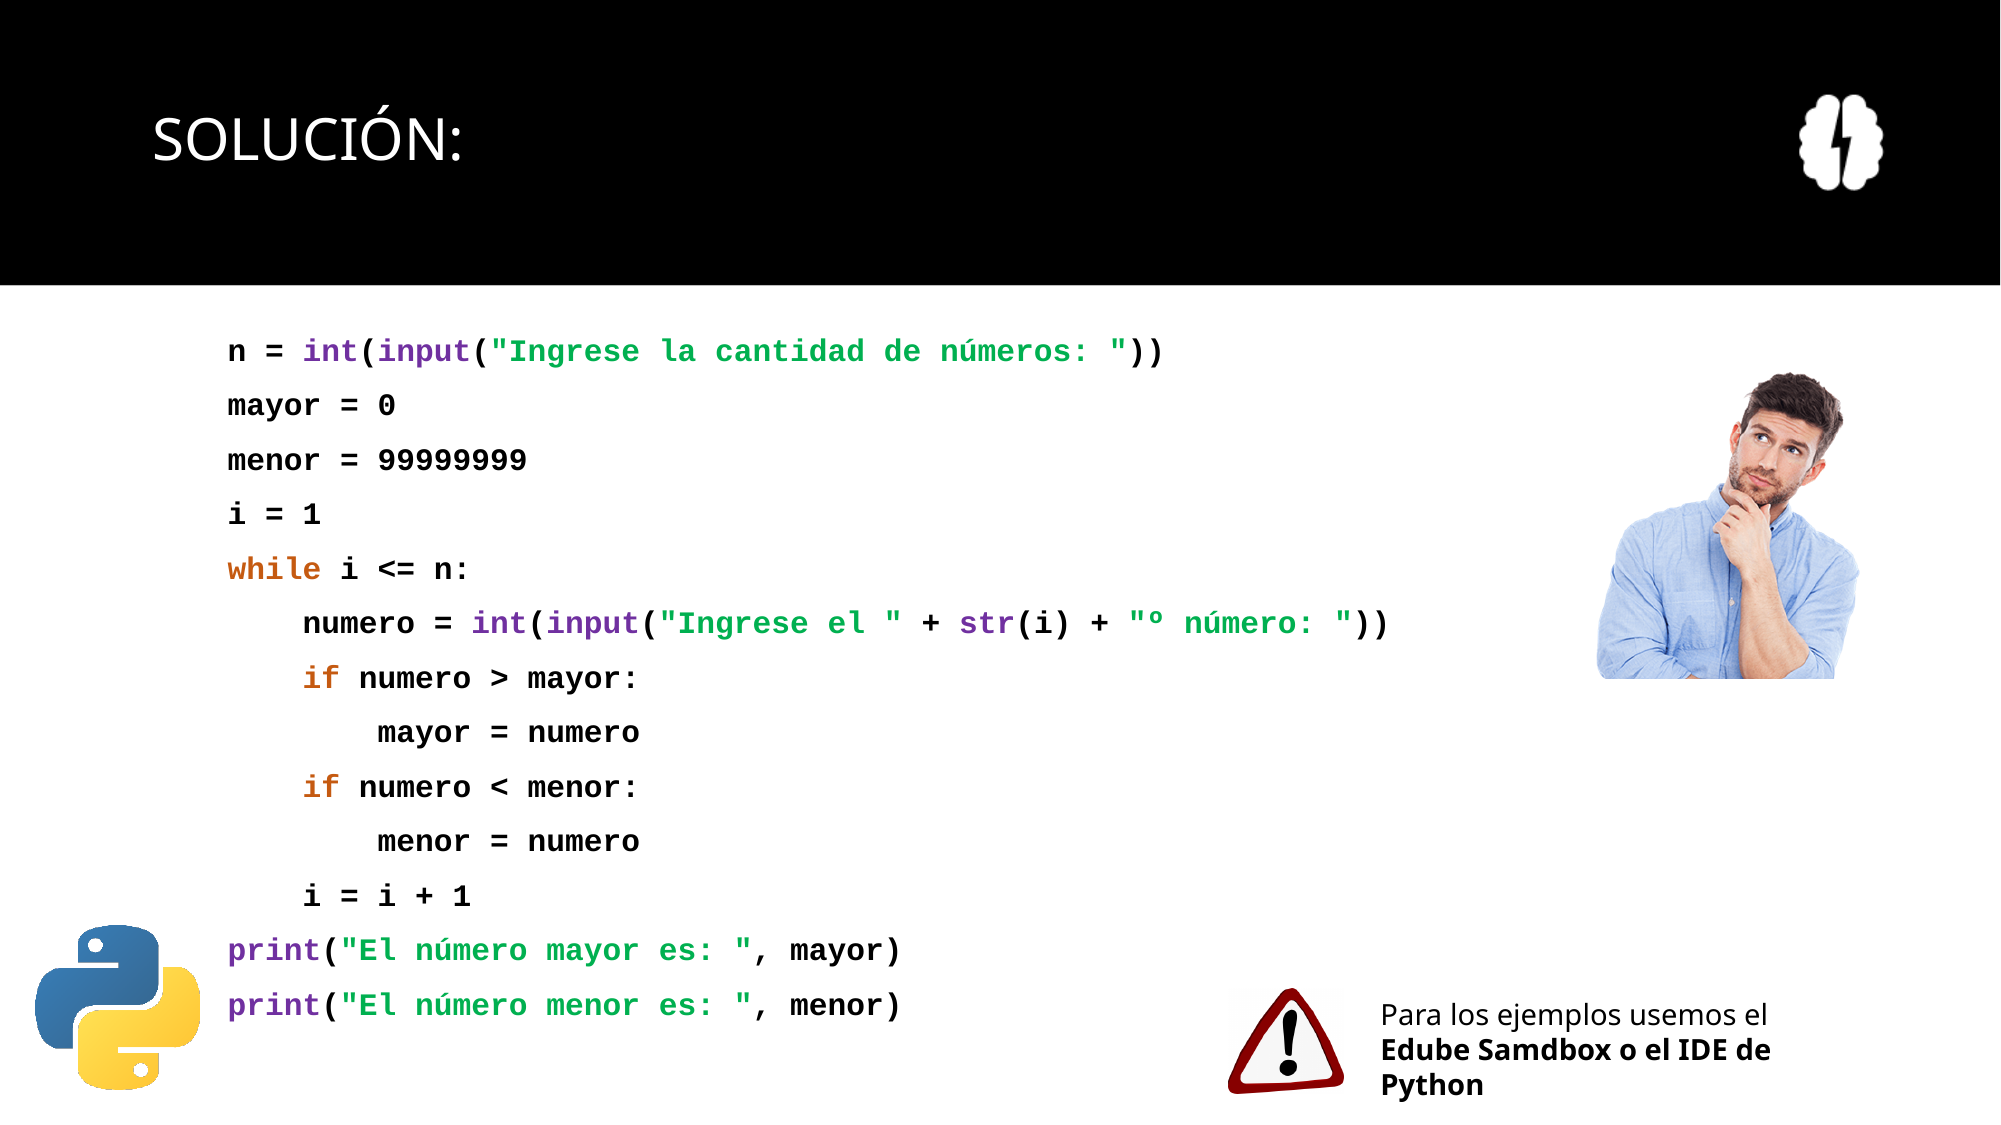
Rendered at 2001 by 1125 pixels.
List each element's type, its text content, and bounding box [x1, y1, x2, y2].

list n = int(input("Ingrese la cantidad de números: ")) mayor = 0 menor = 99999999 i = 1 while i <= n: numero = int(input("Ingrese el " + str(i) + "º número: ")) if numero > mayor: mayor = numero if numero < menor: menor = numero i = i + 1 print("El número mayor es: ", mayor) print("El número menor es: ", menor) [212, 326, 1863, 971]
title SOLUCIÓN: [137, 89, 1682, 194]
picture [0, 0, 2001, 1125]
text_box Para los ejemplos usemos el Edube Samdbox o el IDE de Python [1365, 988, 1863, 1109]
